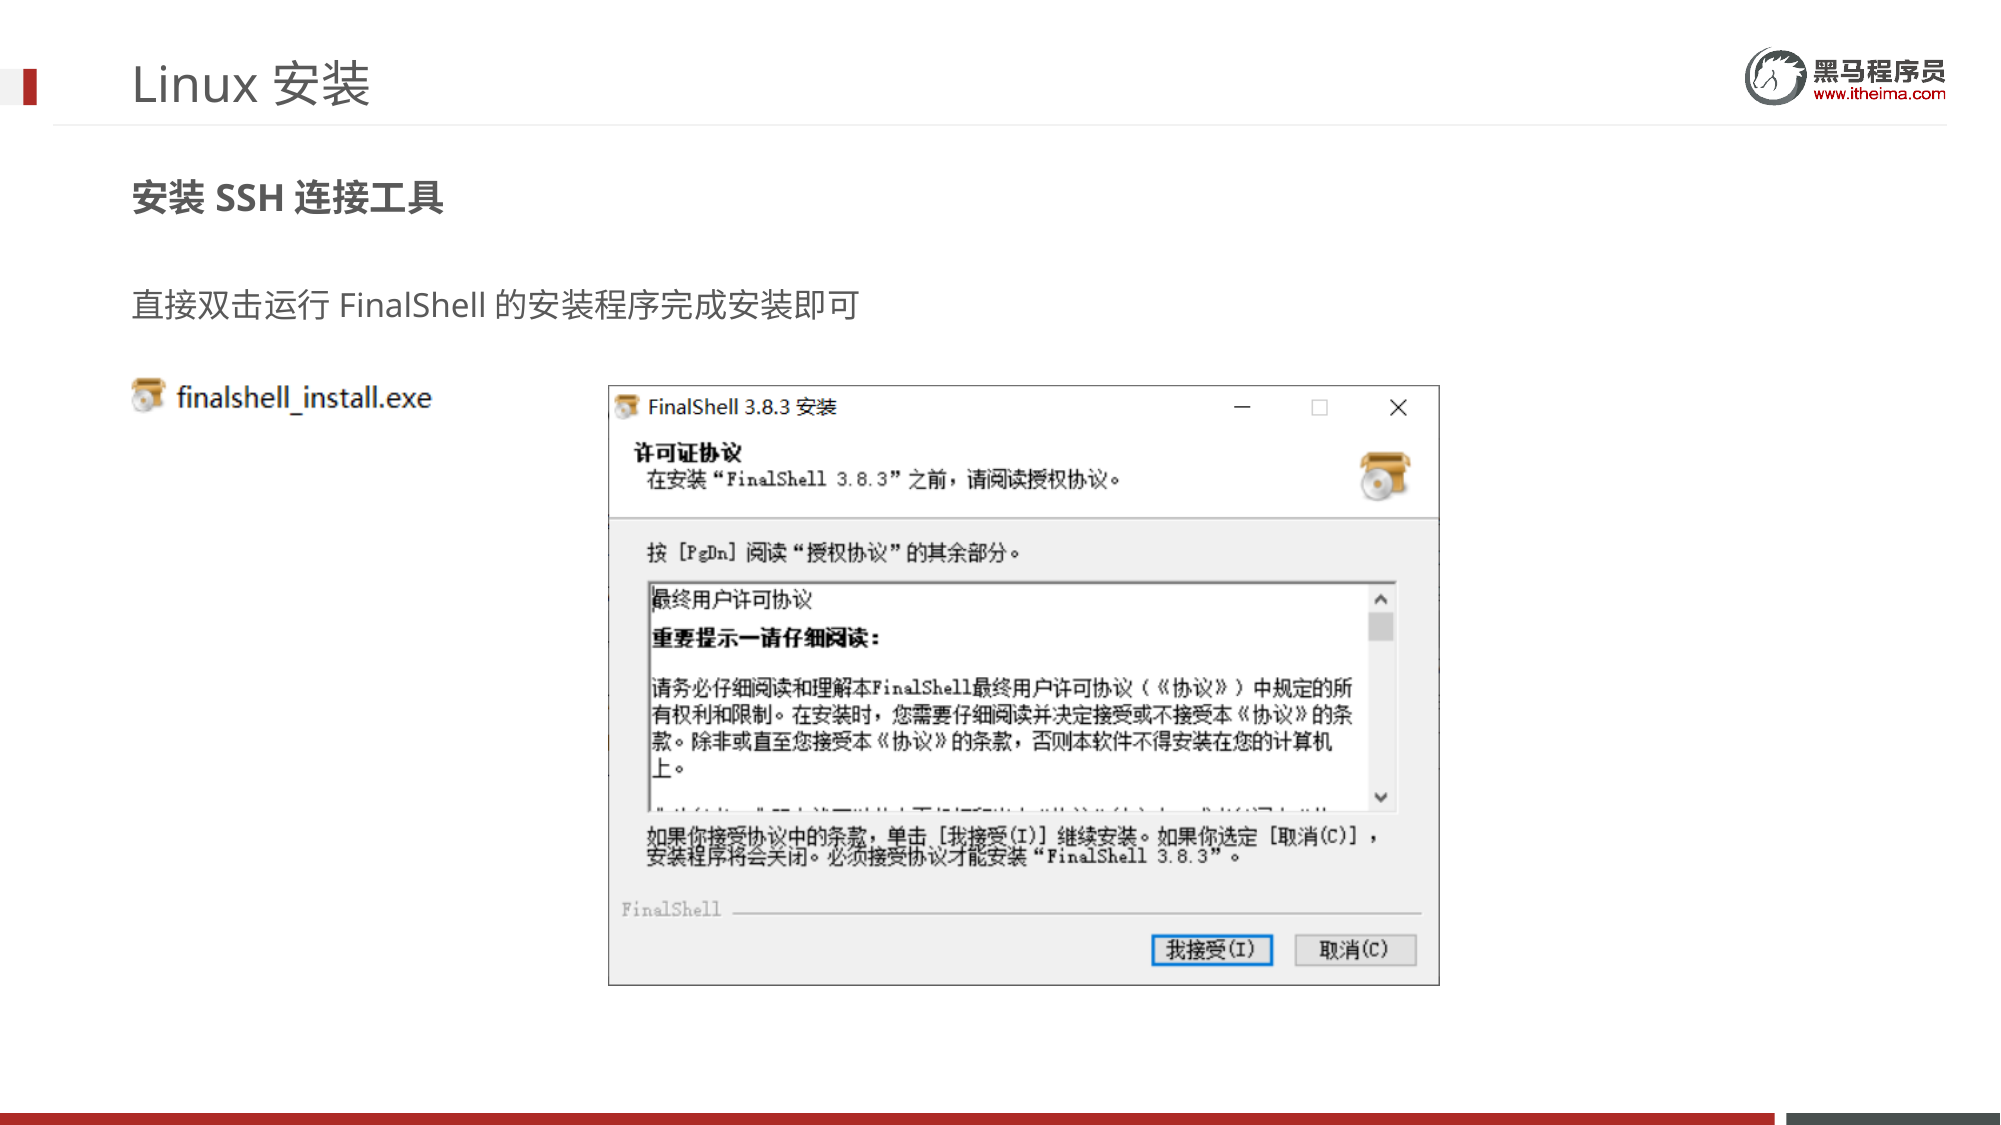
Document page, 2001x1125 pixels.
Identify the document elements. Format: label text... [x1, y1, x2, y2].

text_box 直接双击运行FinalShell的安装程序完成安装即可 [116, 256, 1370, 490]
list 安装SSH连接工具 [116, 154, 1880, 239]
picture [122, 371, 467, 423]
picture [1744, 46, 1946, 106]
picture [608, 385, 1441, 987]
title Linux安装 [116, 40, 1556, 125]
